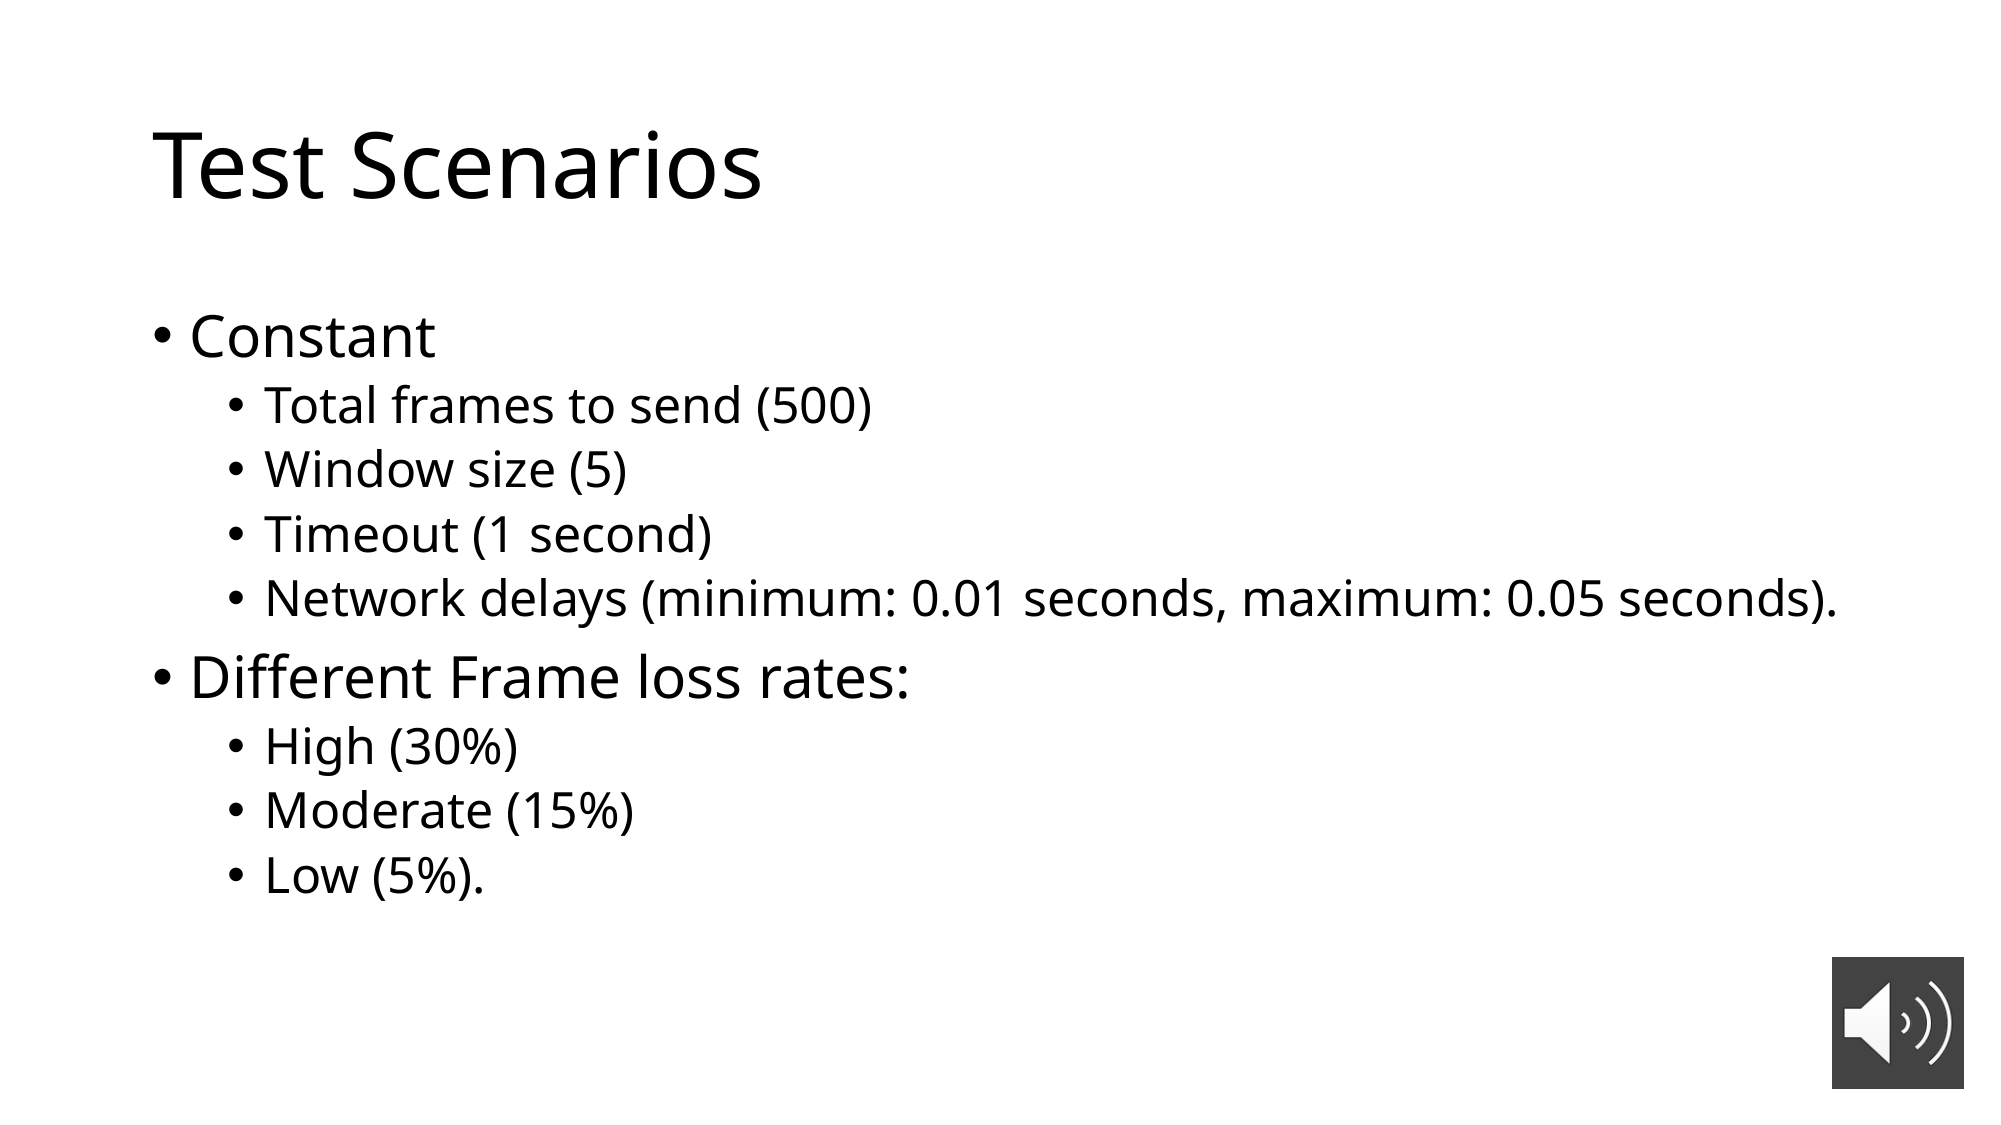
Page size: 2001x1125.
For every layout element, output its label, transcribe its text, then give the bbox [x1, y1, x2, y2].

picture [1831, 956, 1965, 1090]
list Constant Total frames to send (500) Window size (5) Timeout (1 second) Network delays (minimum: 0.01 seconds, maximum: 0.05 seconds). Different Frame loss rates: High (30%) Moderate (15%) Low (5%). [137, 299, 1863, 1014]
title Test Scenarios [137, 59, 1863, 278]
